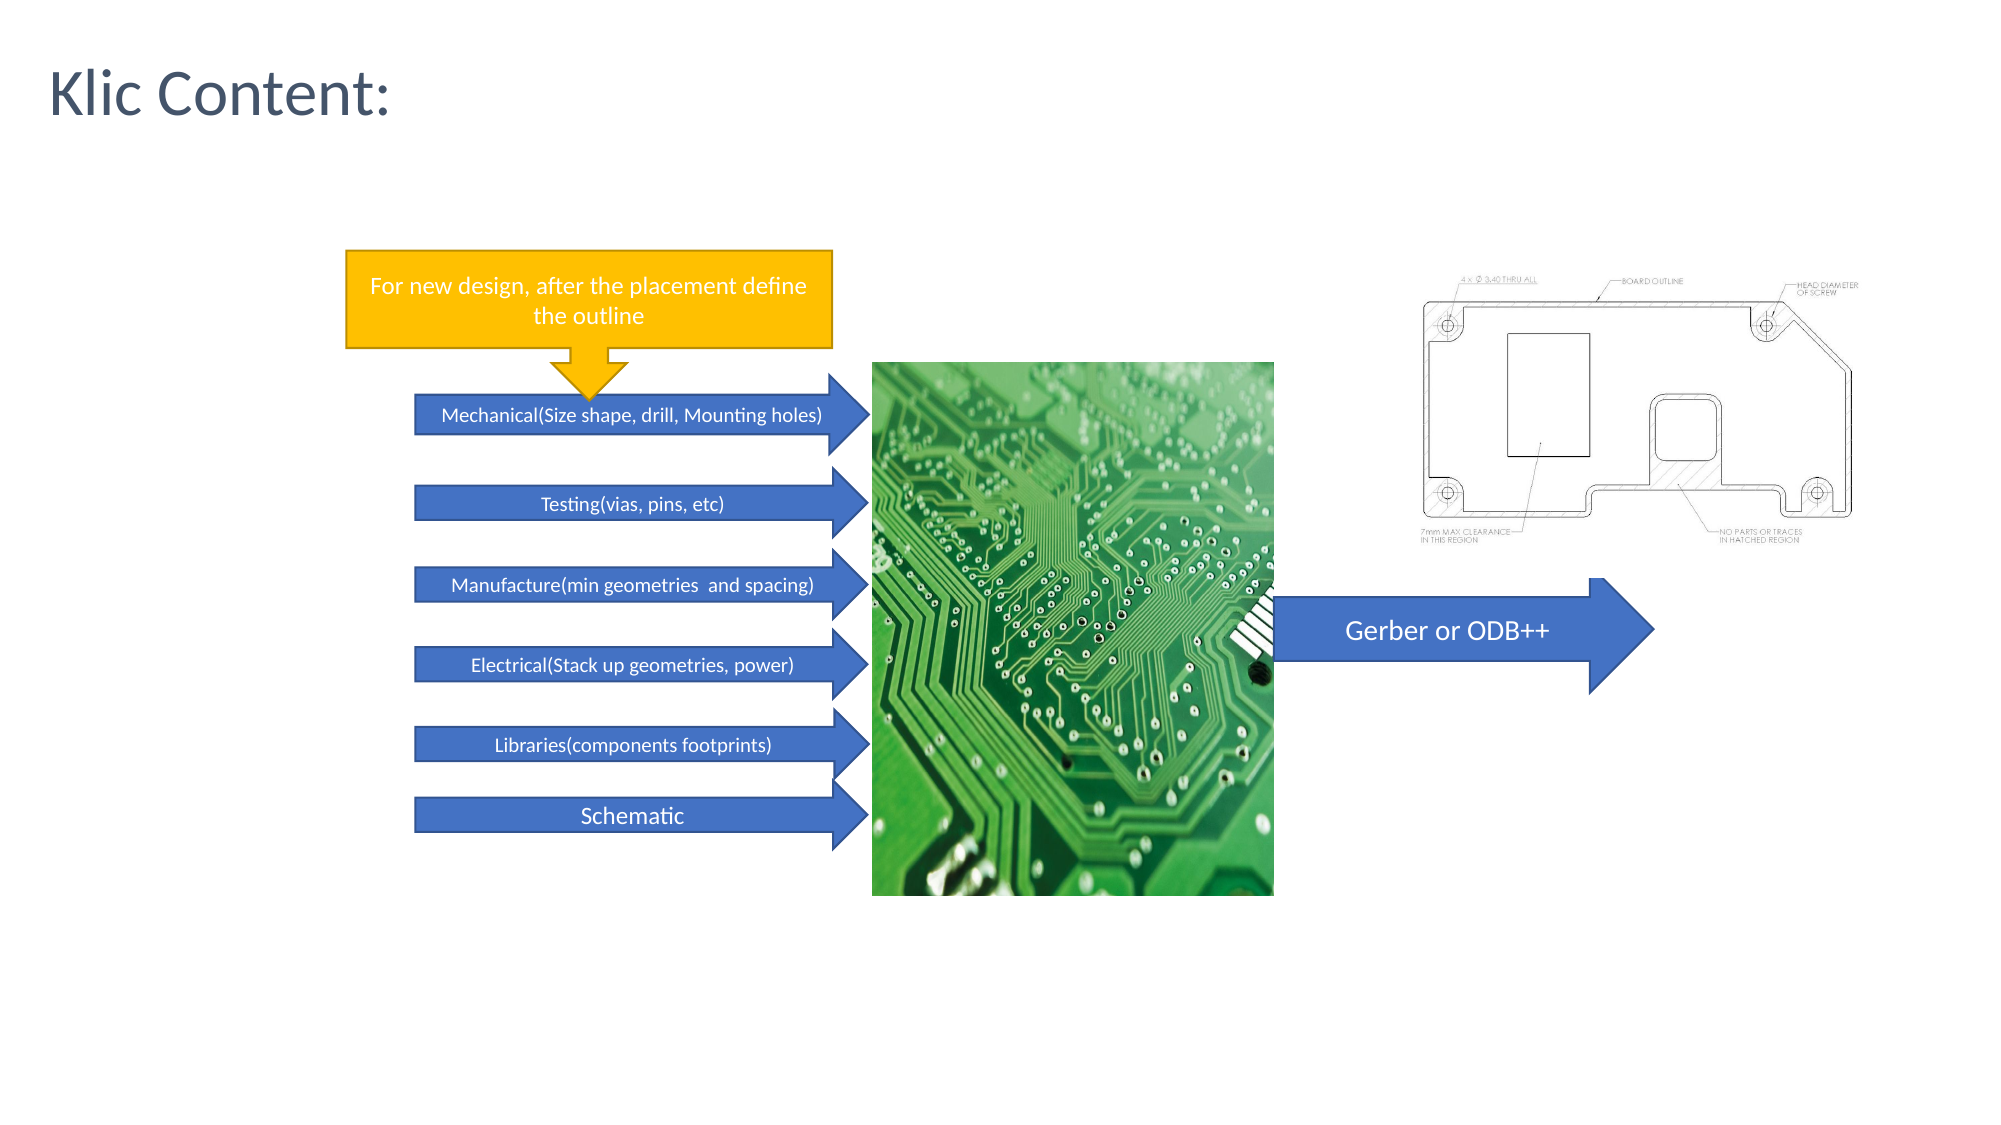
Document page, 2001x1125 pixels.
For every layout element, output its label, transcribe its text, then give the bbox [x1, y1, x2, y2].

picture [1376, 250, 1900, 578]
text_box Testing(vias, pins, etc) [414, 465, 869, 540]
text_box Electrical(Stack up geometries, power) [414, 627, 869, 702]
title Klic Content: [48, 42, 1687, 146]
picture [872, 362, 1274, 896]
text_box Schematic [414, 778, 869, 852]
text_box Libraries(components footprints) [414, 707, 871, 780]
text_box For new design, after the placement define the outline [345, 249, 834, 403]
text_box Gerber or ODB++ [1274, 578, 1656, 696]
text_box Mechanical(Size shape, drill, Mounting holes) [414, 372, 871, 457]
text_box Manufacture(min geometries and spacing) [414, 547, 869, 622]
